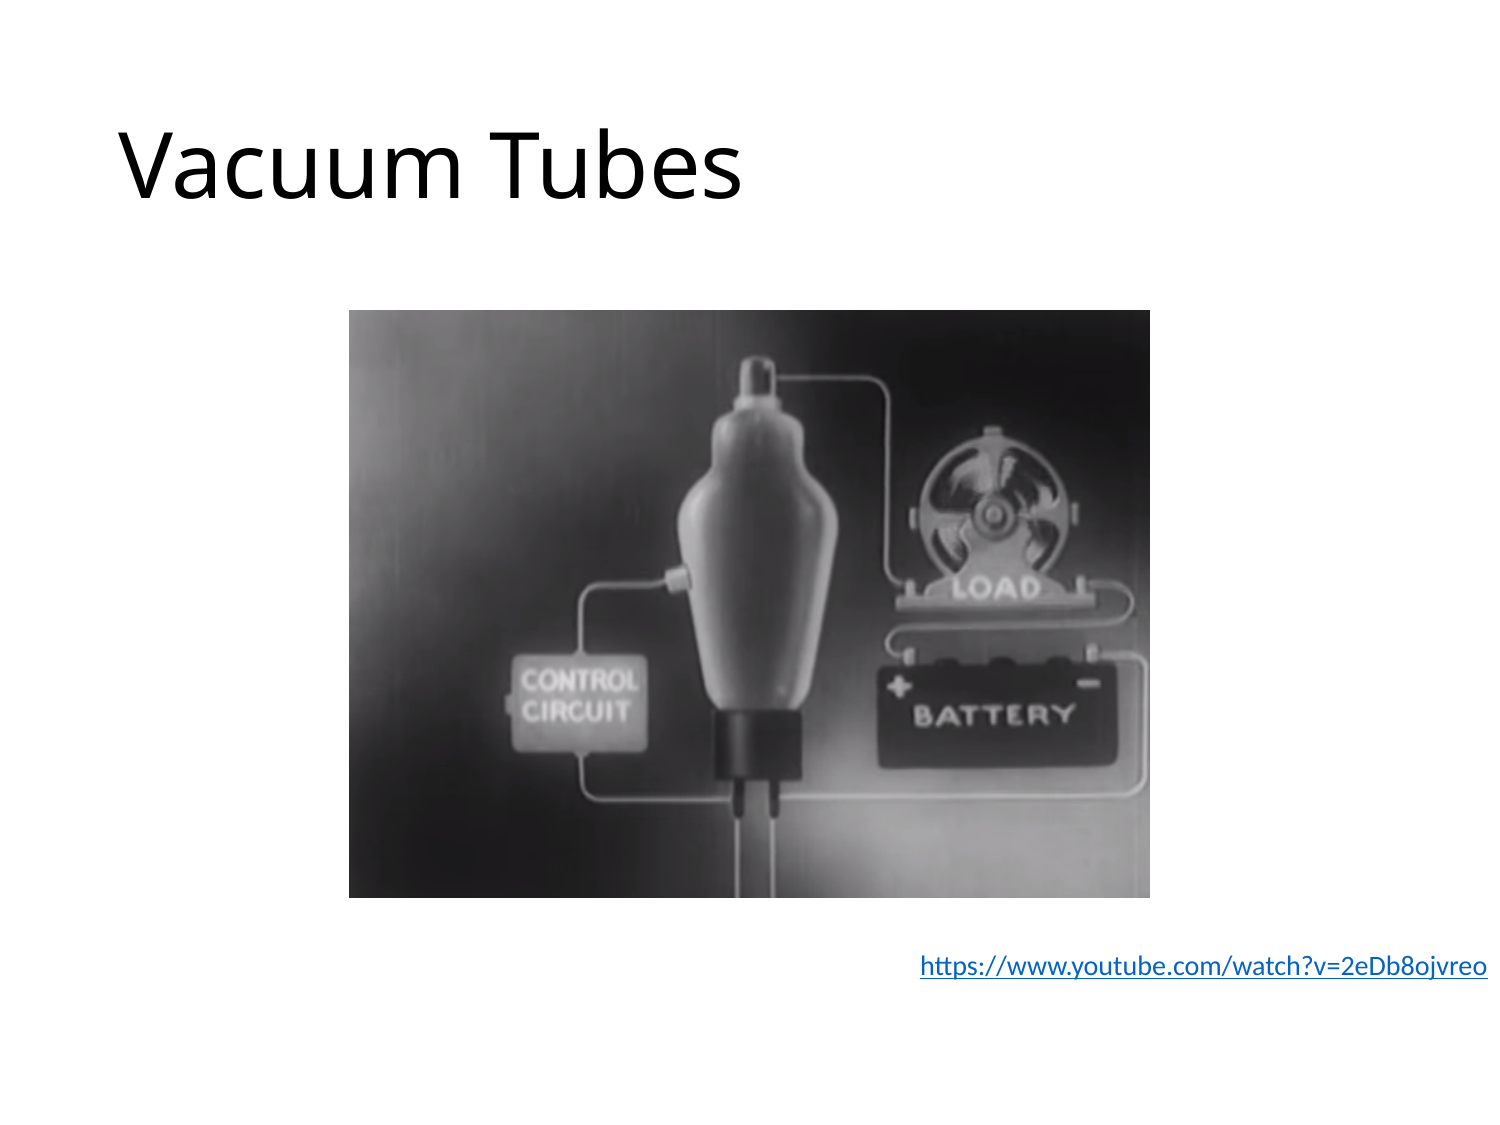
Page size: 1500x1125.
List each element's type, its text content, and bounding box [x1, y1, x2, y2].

title Vacuum Tubes [103, 59, 1397, 278]
text_box https://www.youtube.com/watch?v=2eDb8ojvreo [905, 940, 1500, 1023]
picture [349, 310, 1150, 898]
